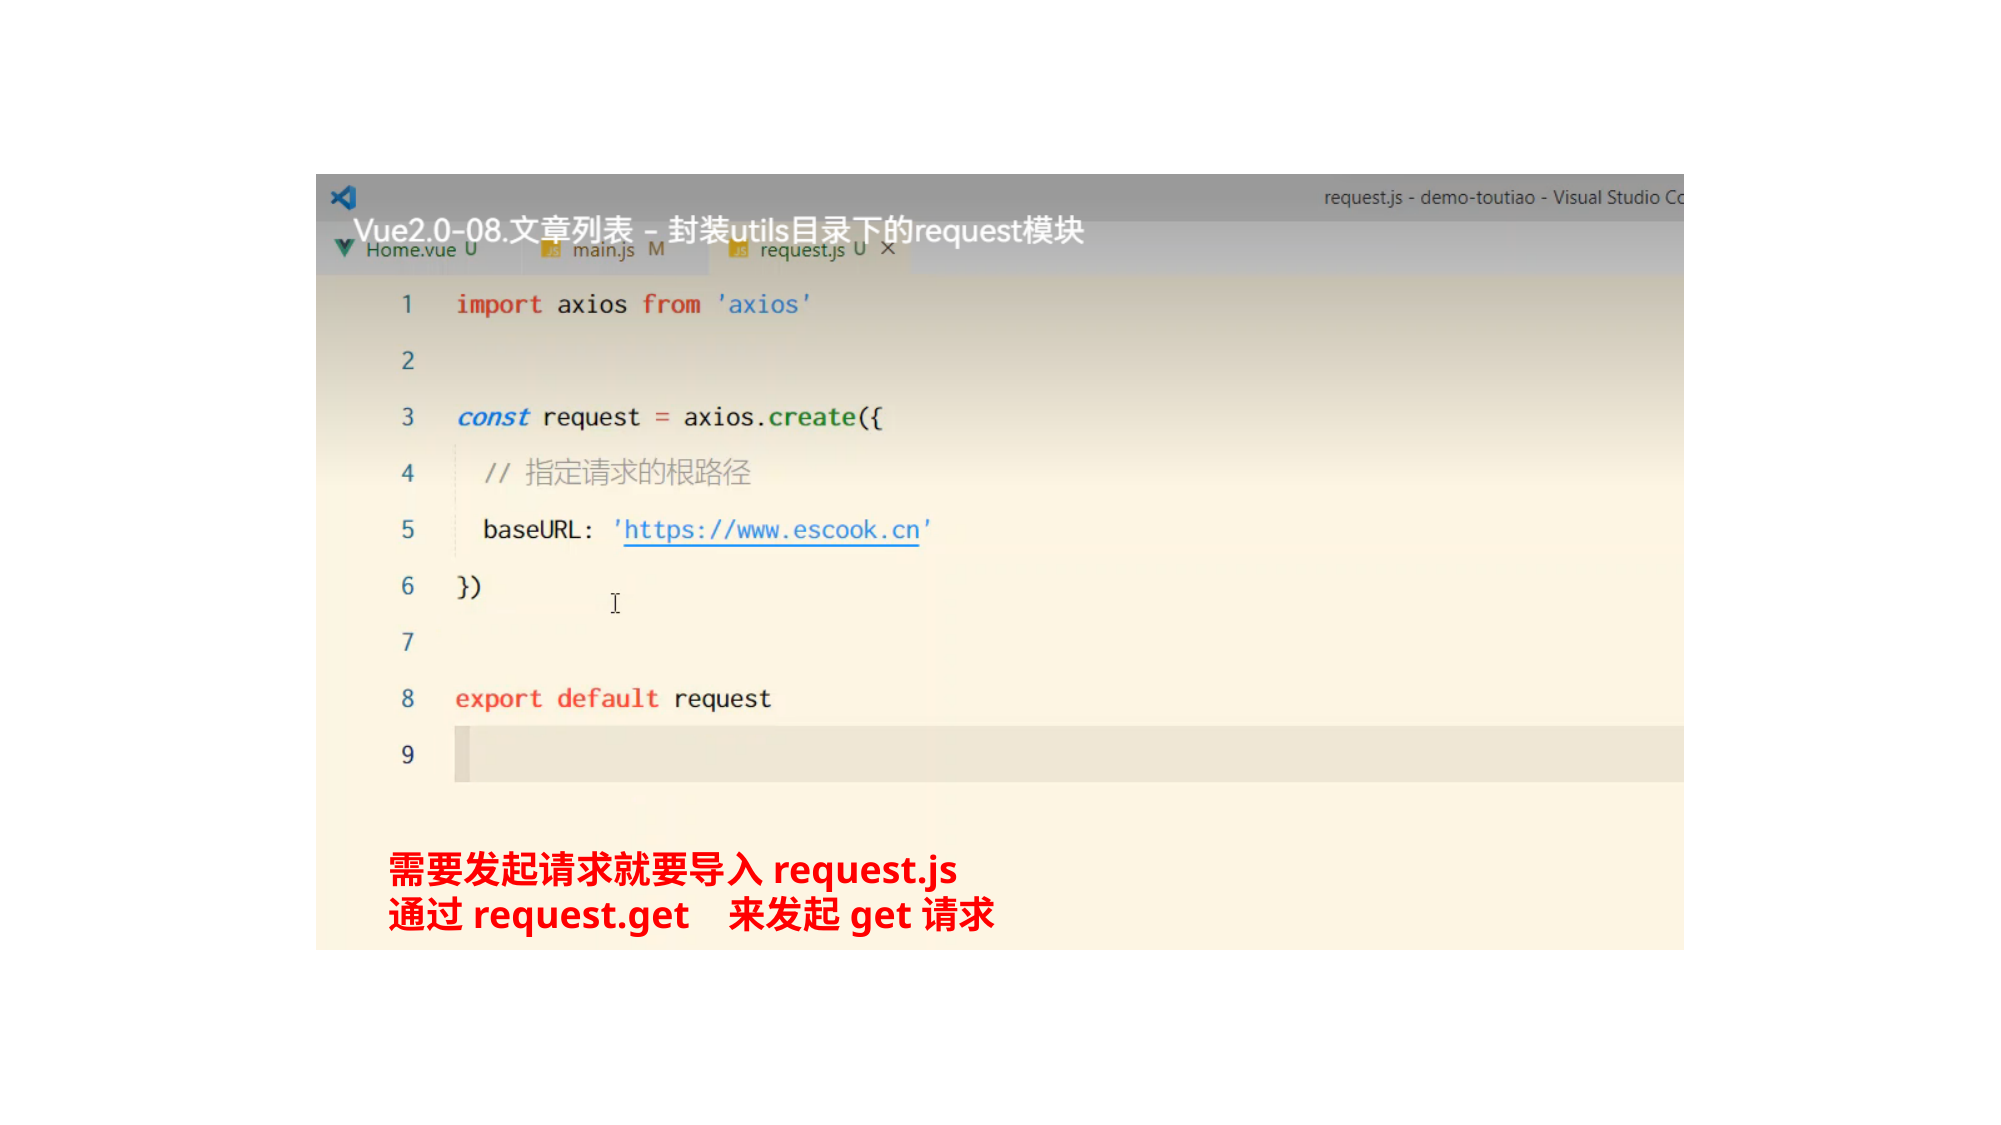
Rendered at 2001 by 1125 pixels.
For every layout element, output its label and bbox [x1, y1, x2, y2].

picture [316, 174, 1684, 950]
